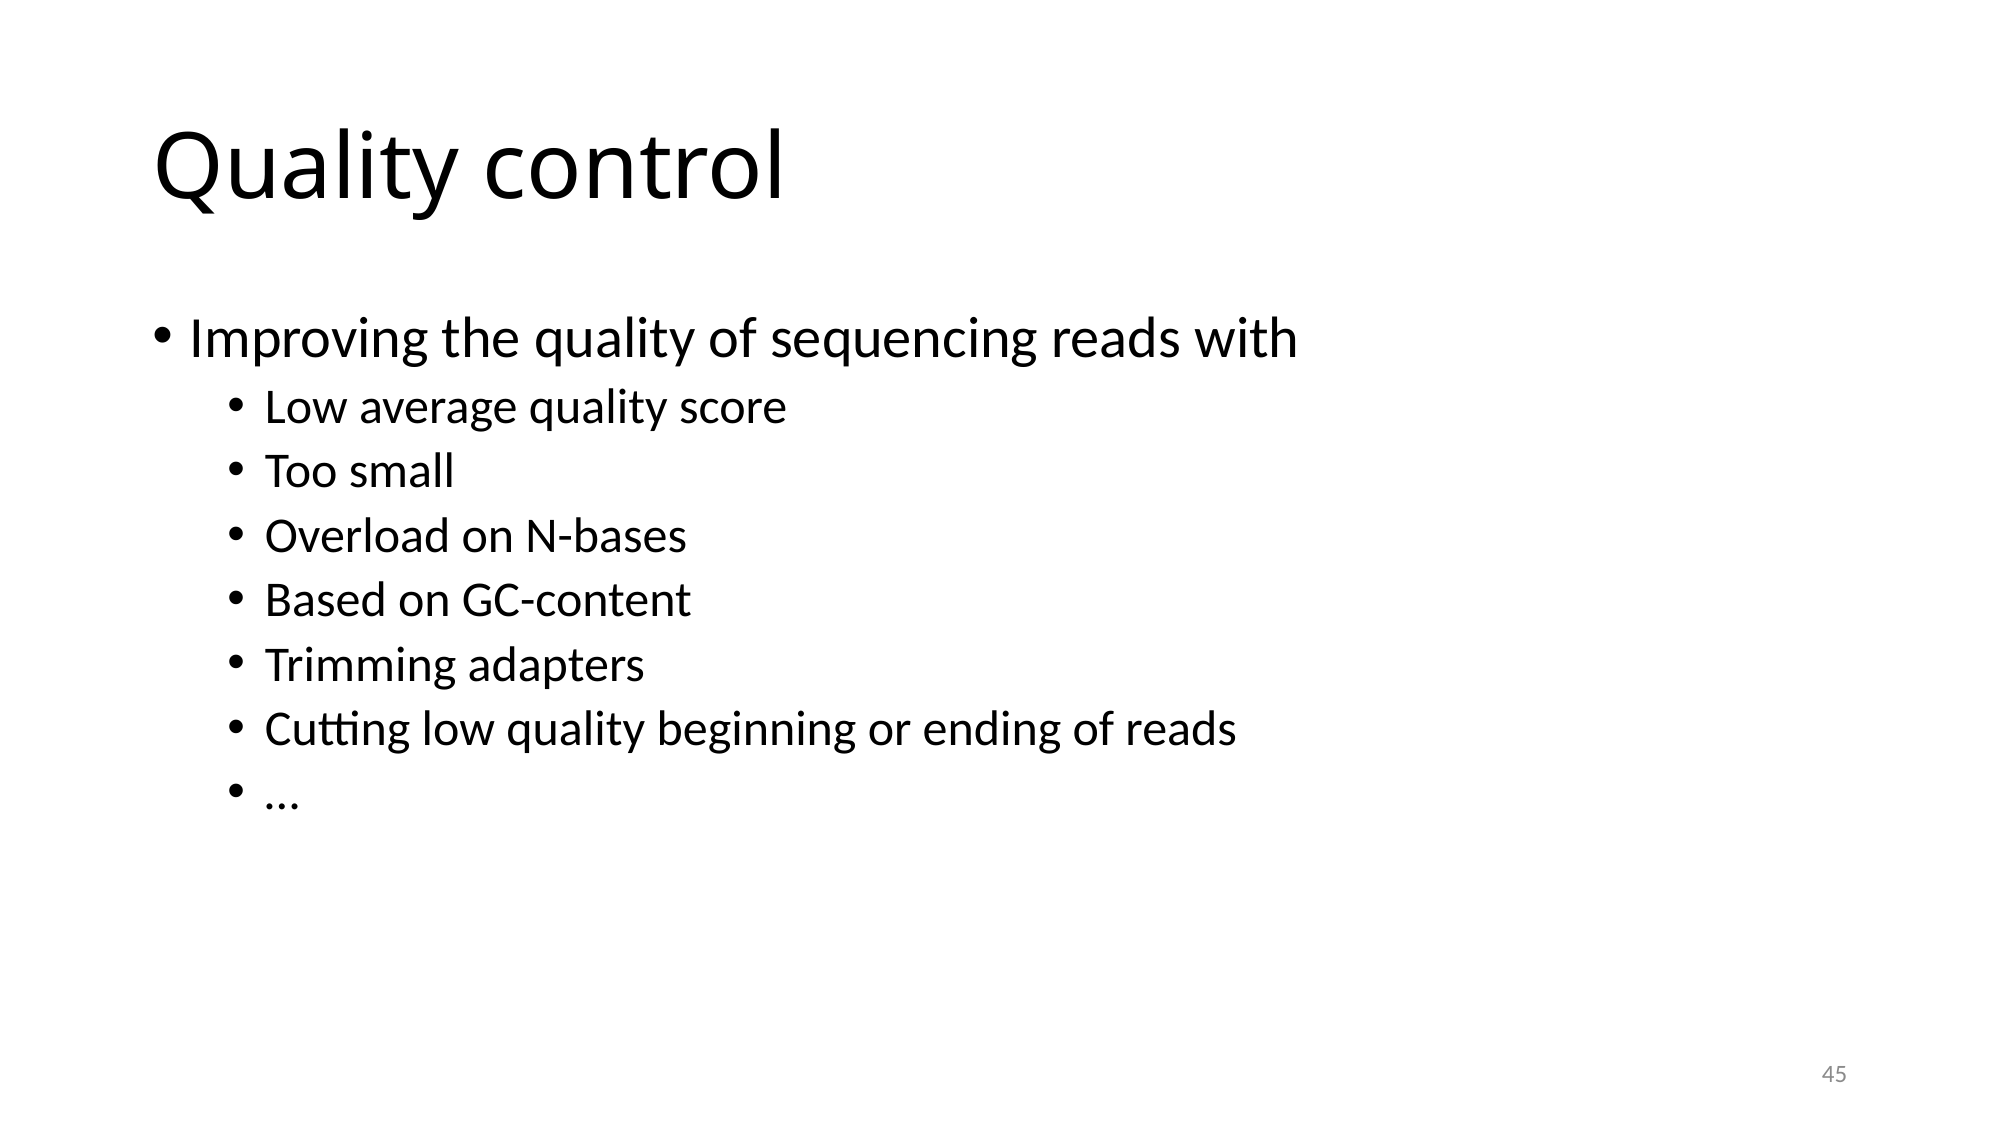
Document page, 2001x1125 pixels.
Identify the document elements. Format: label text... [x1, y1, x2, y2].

title Quality control [137, 59, 1863, 278]
slide_number 45 [1412, 1042, 1863, 1103]
list Improving the quality of sequencing reads with Low average quality score Too small Overload on N-bases Based on GC-content Trimming adapters Cutting low quality beginning or ending of reads … [137, 299, 1863, 1014]
